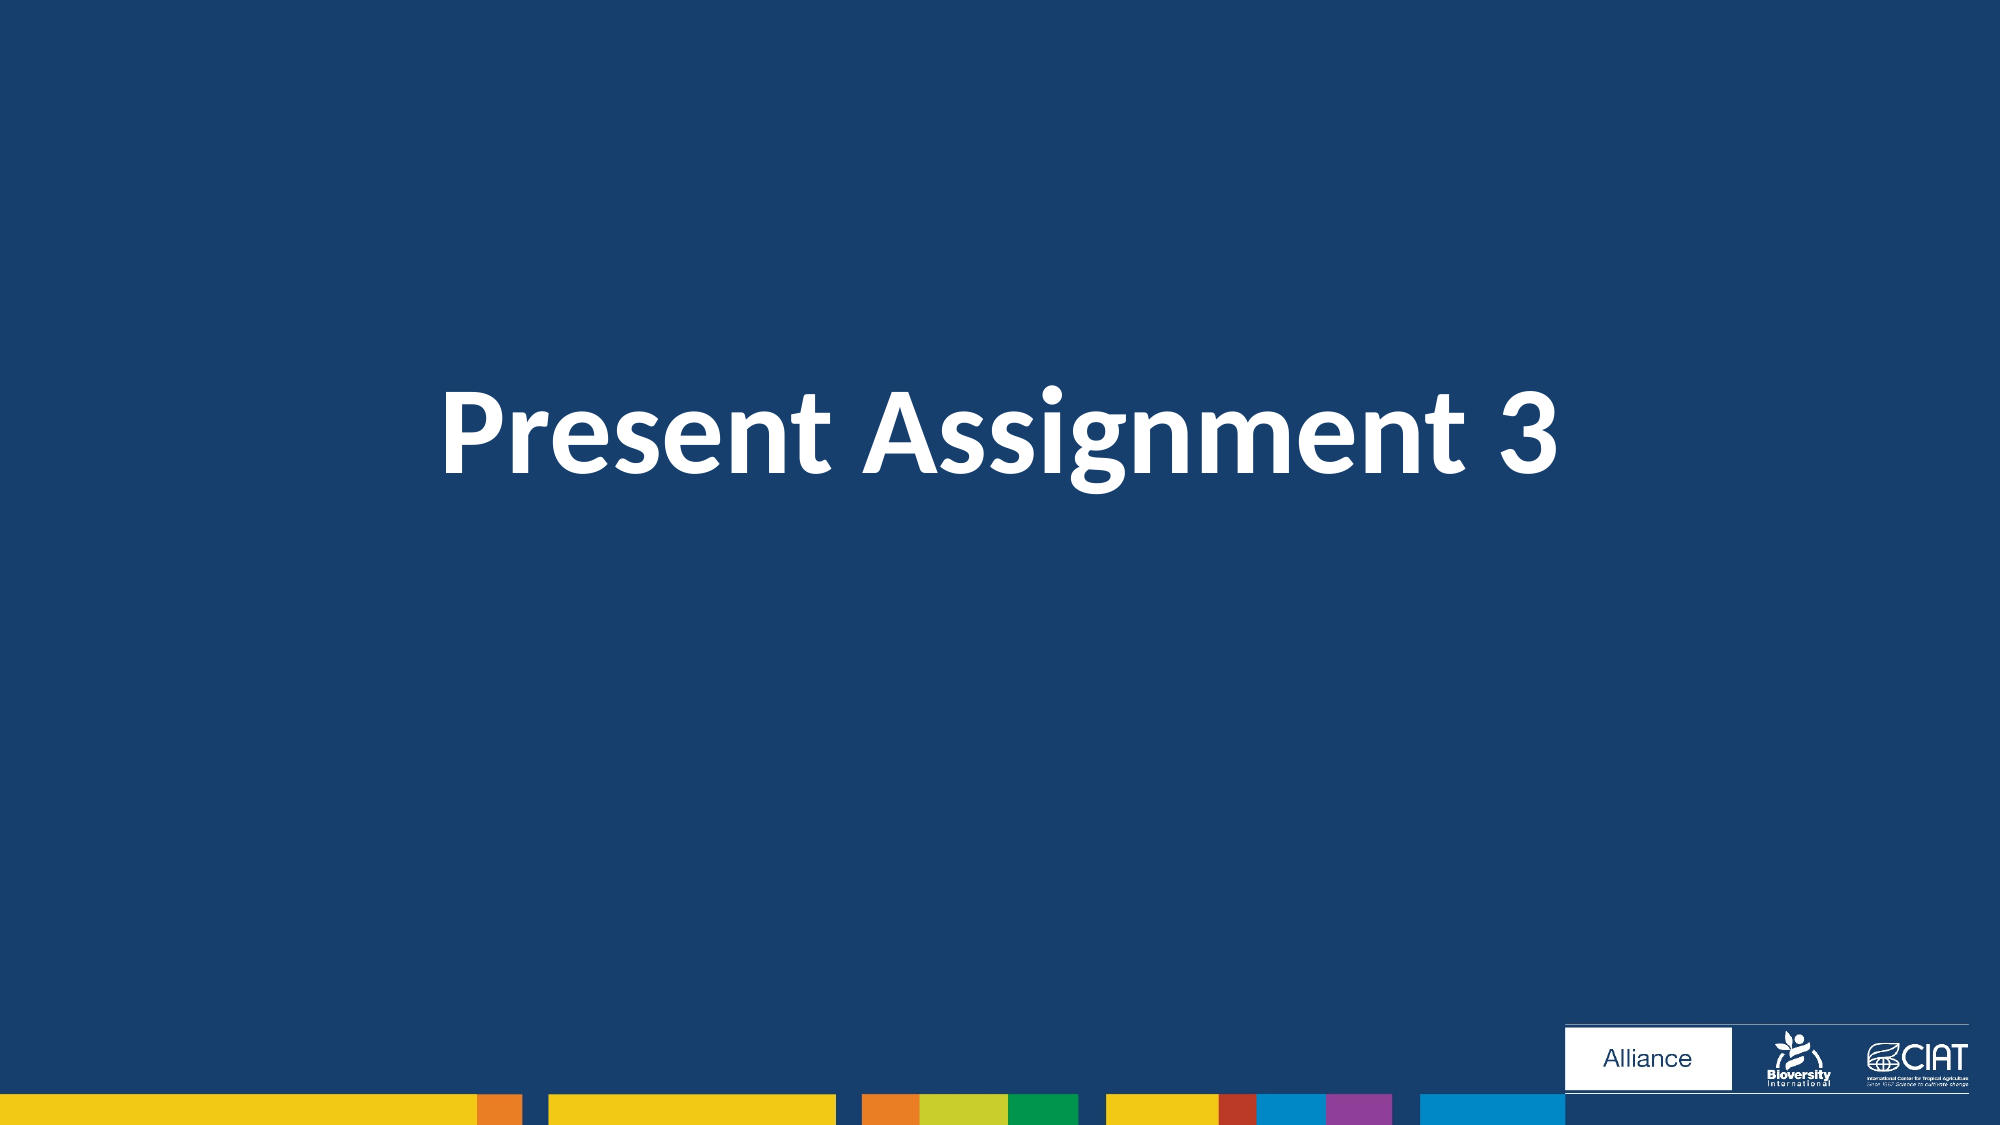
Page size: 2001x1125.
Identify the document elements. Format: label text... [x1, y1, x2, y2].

title Present Assignment 3 [137, 358, 1863, 537]
picture [0, 0, 2000, 1125]
